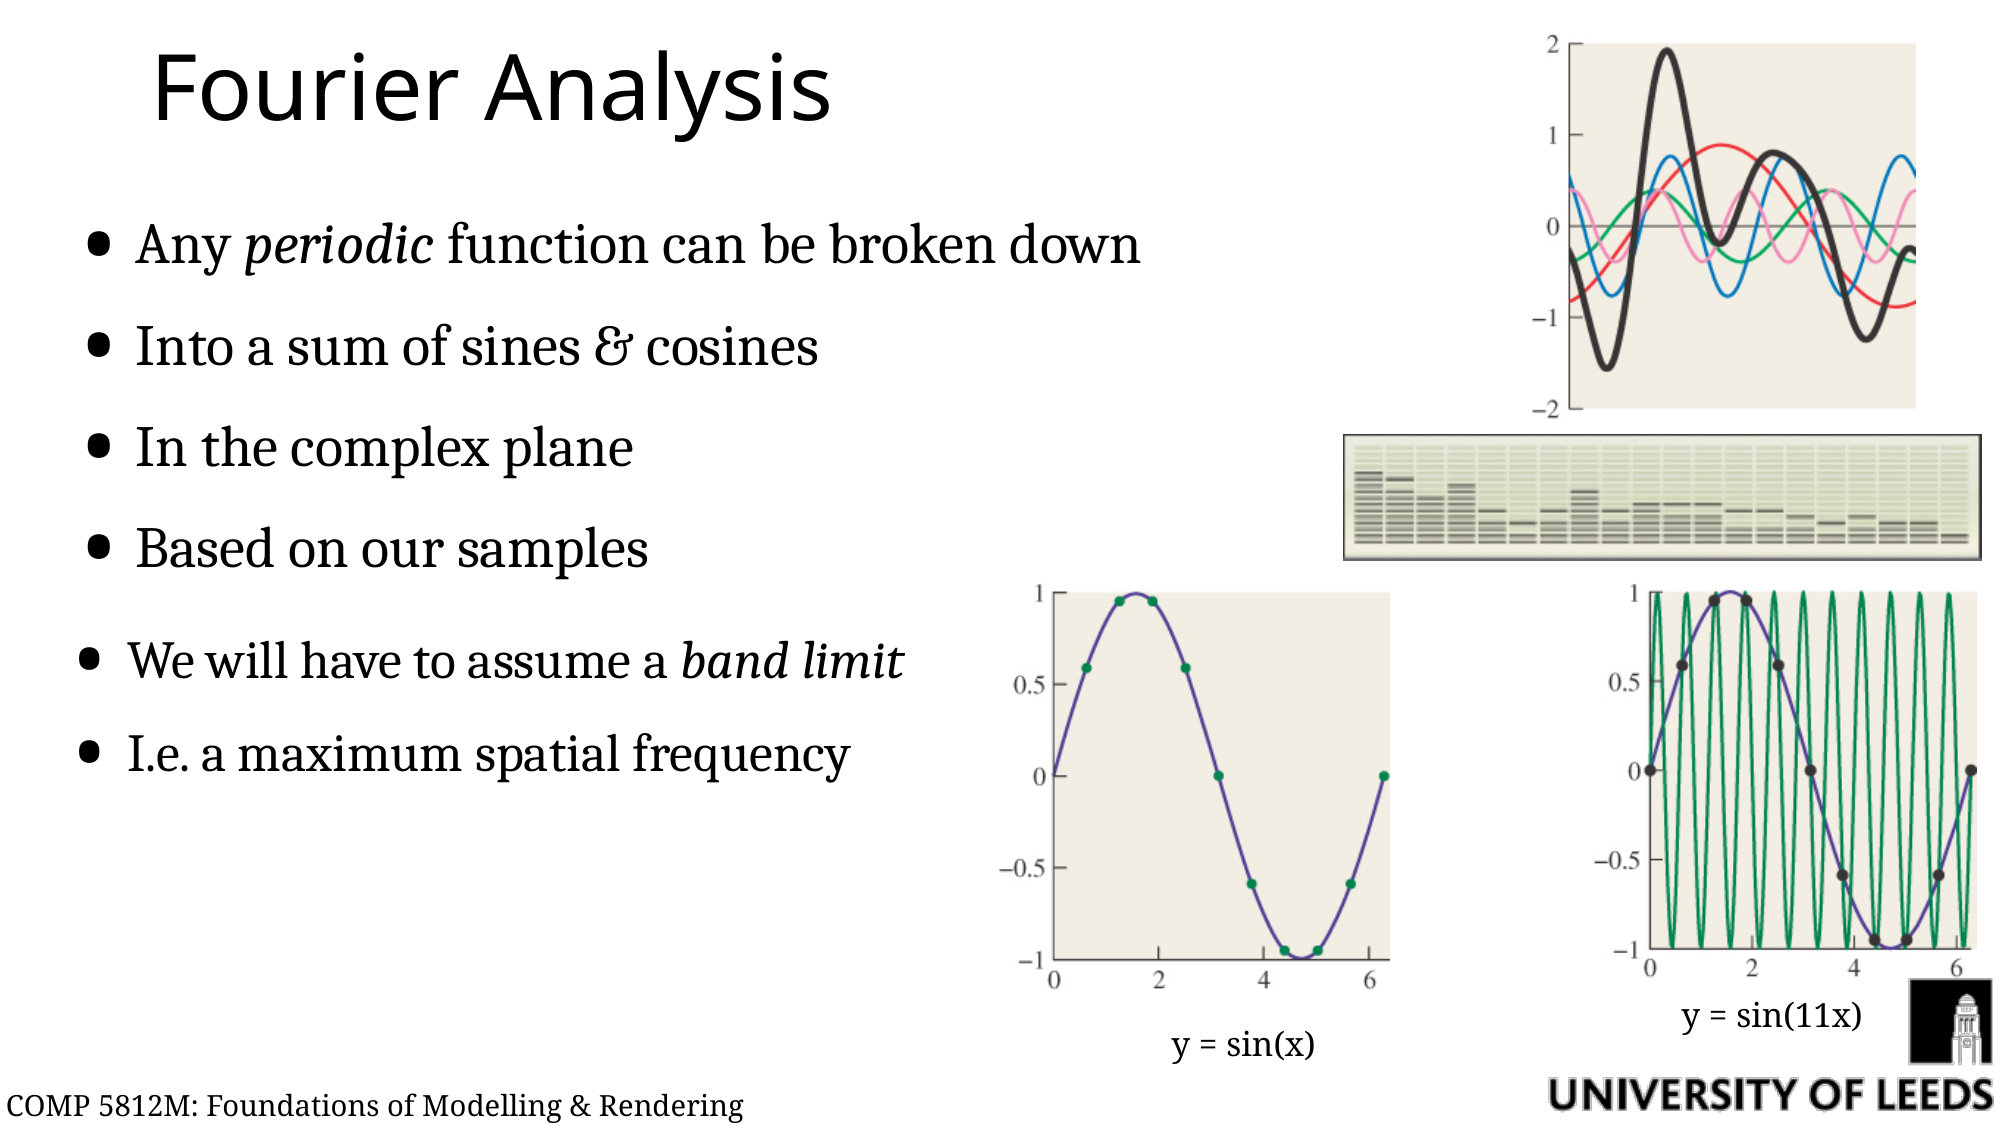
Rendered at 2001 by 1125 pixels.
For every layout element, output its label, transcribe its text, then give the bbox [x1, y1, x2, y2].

picture [1543, 930, 2000, 1125]
list Any periodic function can be broken down Into a sum of sines & cosines In the complex plane Based on our samples [36, 190, 1493, 604]
picture [1343, 434, 1982, 561]
text_box y = sin(11x) [1675, 990, 1869, 1040]
text_box We will have to assume a band limit I.e. a maximum spatial frequency [27, 603, 970, 812]
text_box y = sin(x) [1165, 990, 1322, 1069]
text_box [999, 583, 1978, 990]
title Fourier Analysis [135, 7, 1890, 174]
picture [1532, 34, 1916, 419]
